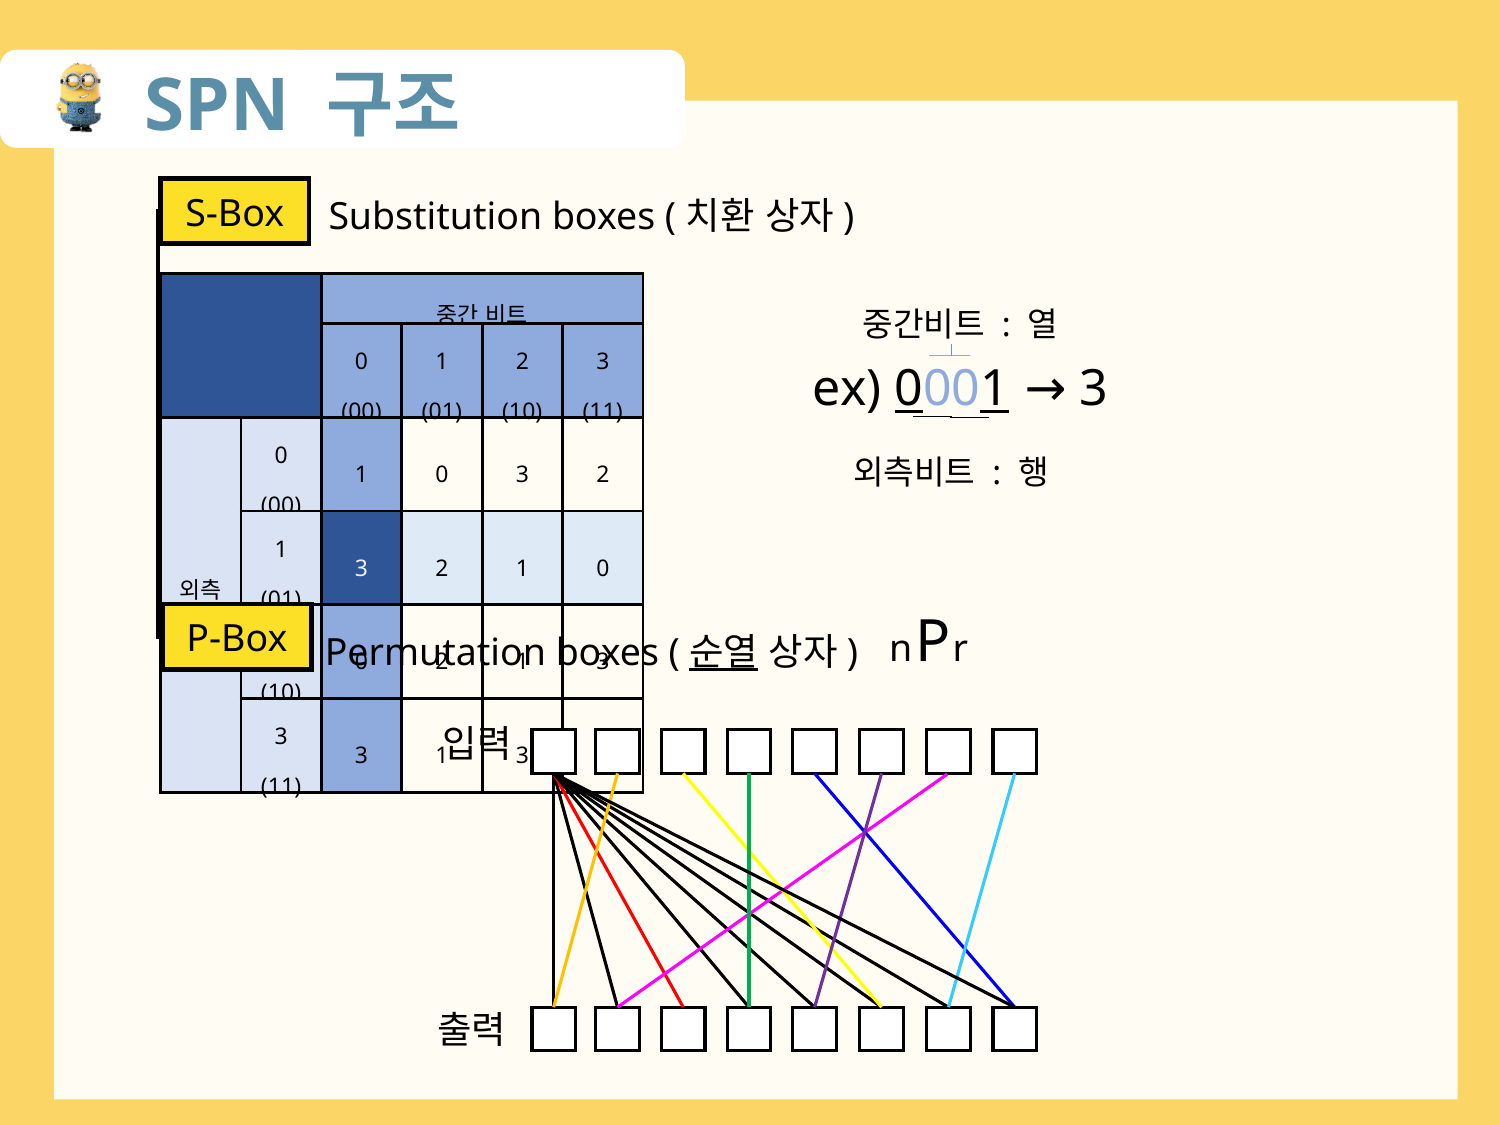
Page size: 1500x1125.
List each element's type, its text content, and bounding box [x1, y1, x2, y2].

text_box S-Box [159, 178, 310, 245]
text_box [802, 295, 1127, 500]
text_box P-Box [161, 603, 312, 670]
text_box Permutation boxes (순열 상자) [310, 620, 873, 681]
text_box [53, 99, 1459, 1101]
picture [0, 59, 124, 135]
text_box SPN 구조 [129, 49, 476, 153]
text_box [422, 712, 1037, 1060]
text_box [0, 48, 686, 149]
text_box Substitution boxes (치환 상자) [313, 184, 870, 290]
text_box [874, 595, 983, 682]
